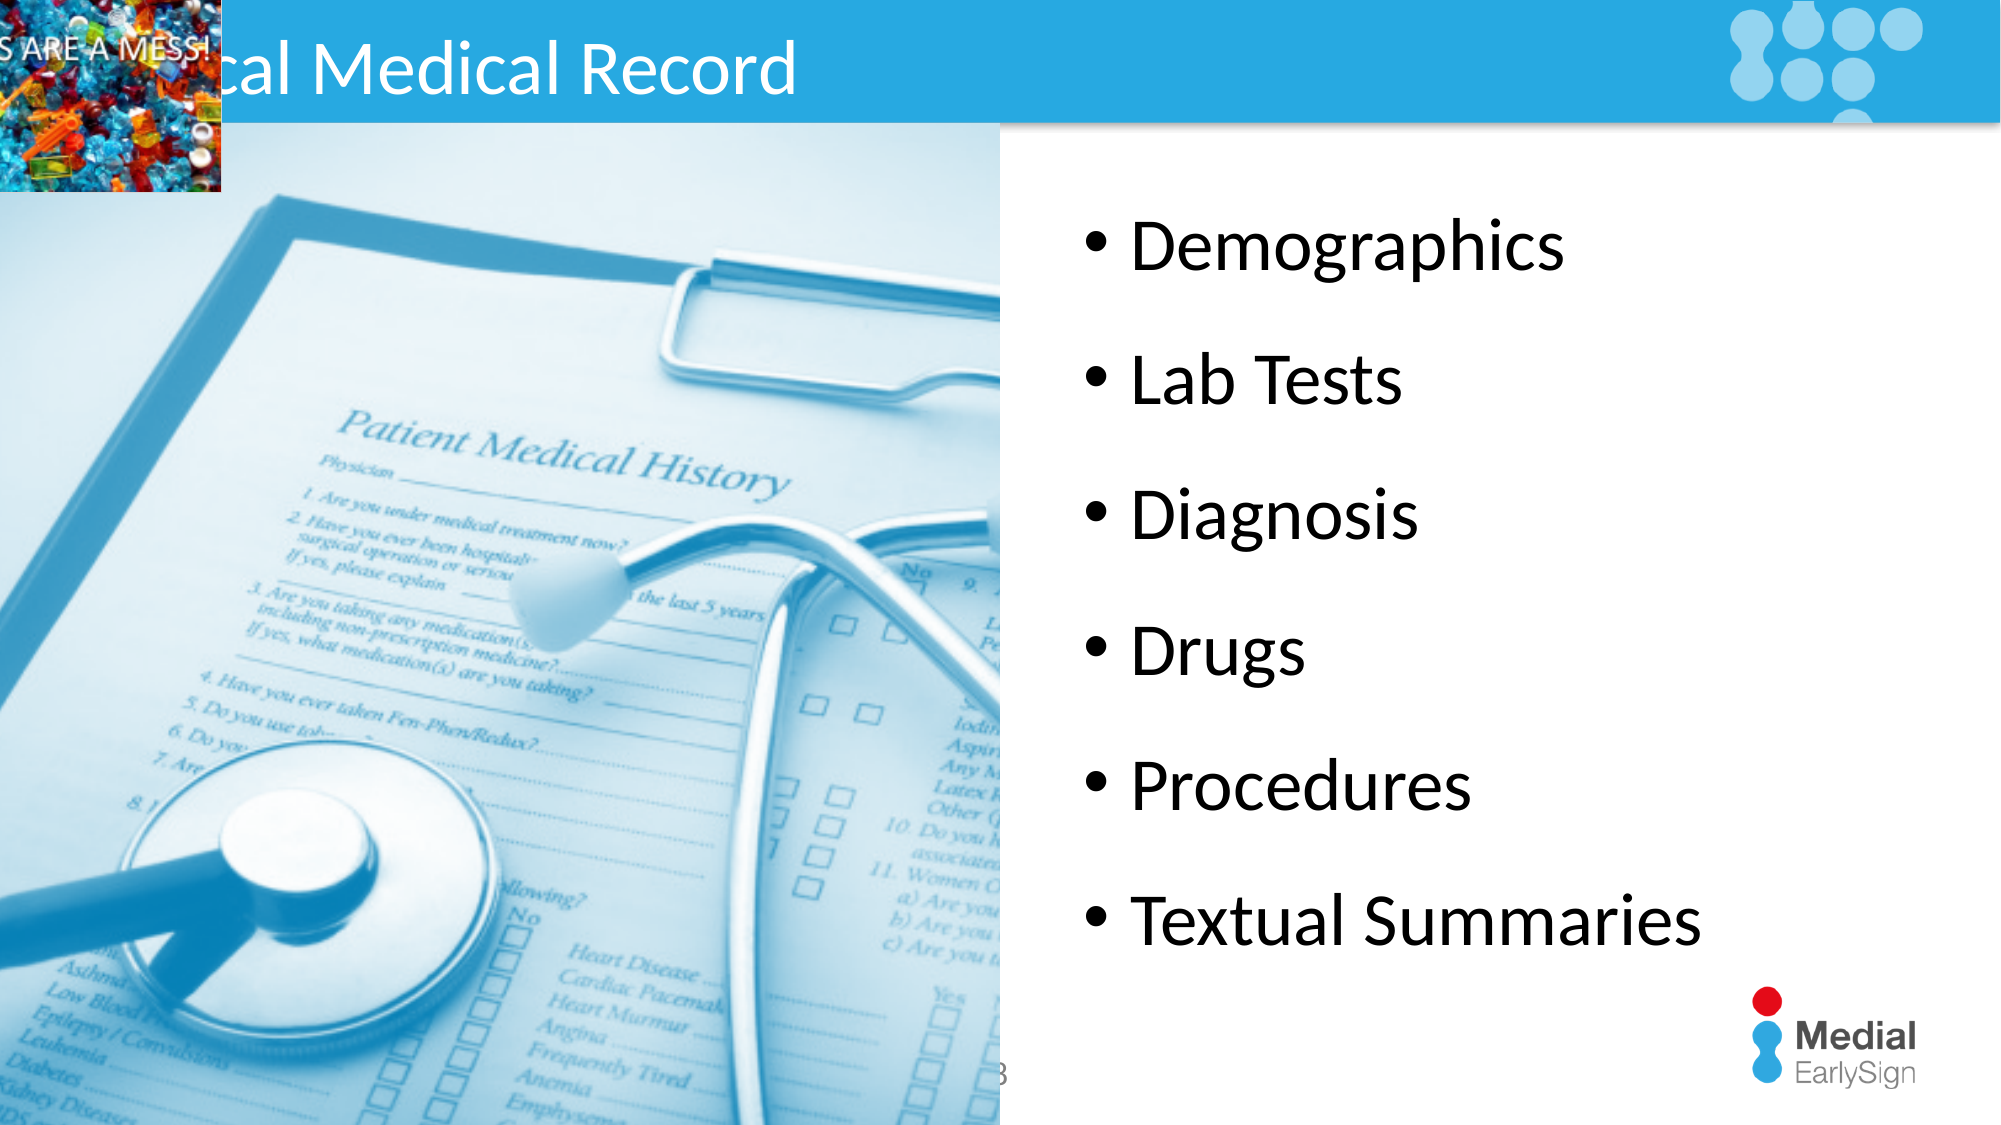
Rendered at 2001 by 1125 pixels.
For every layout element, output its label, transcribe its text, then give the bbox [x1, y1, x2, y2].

title Typical Medical Record [222, 8, 1729, 119]
picture [1730, 1, 1923, 123]
text_box Demographics Lab Tests Diagnosis Drugs Procedures Textual Summaries [1068, 142, 1911, 968]
picture [0, 0, 1001, 1125]
picture [1752, 986, 1915, 1089]
picture [26, 0, 38, 4]
